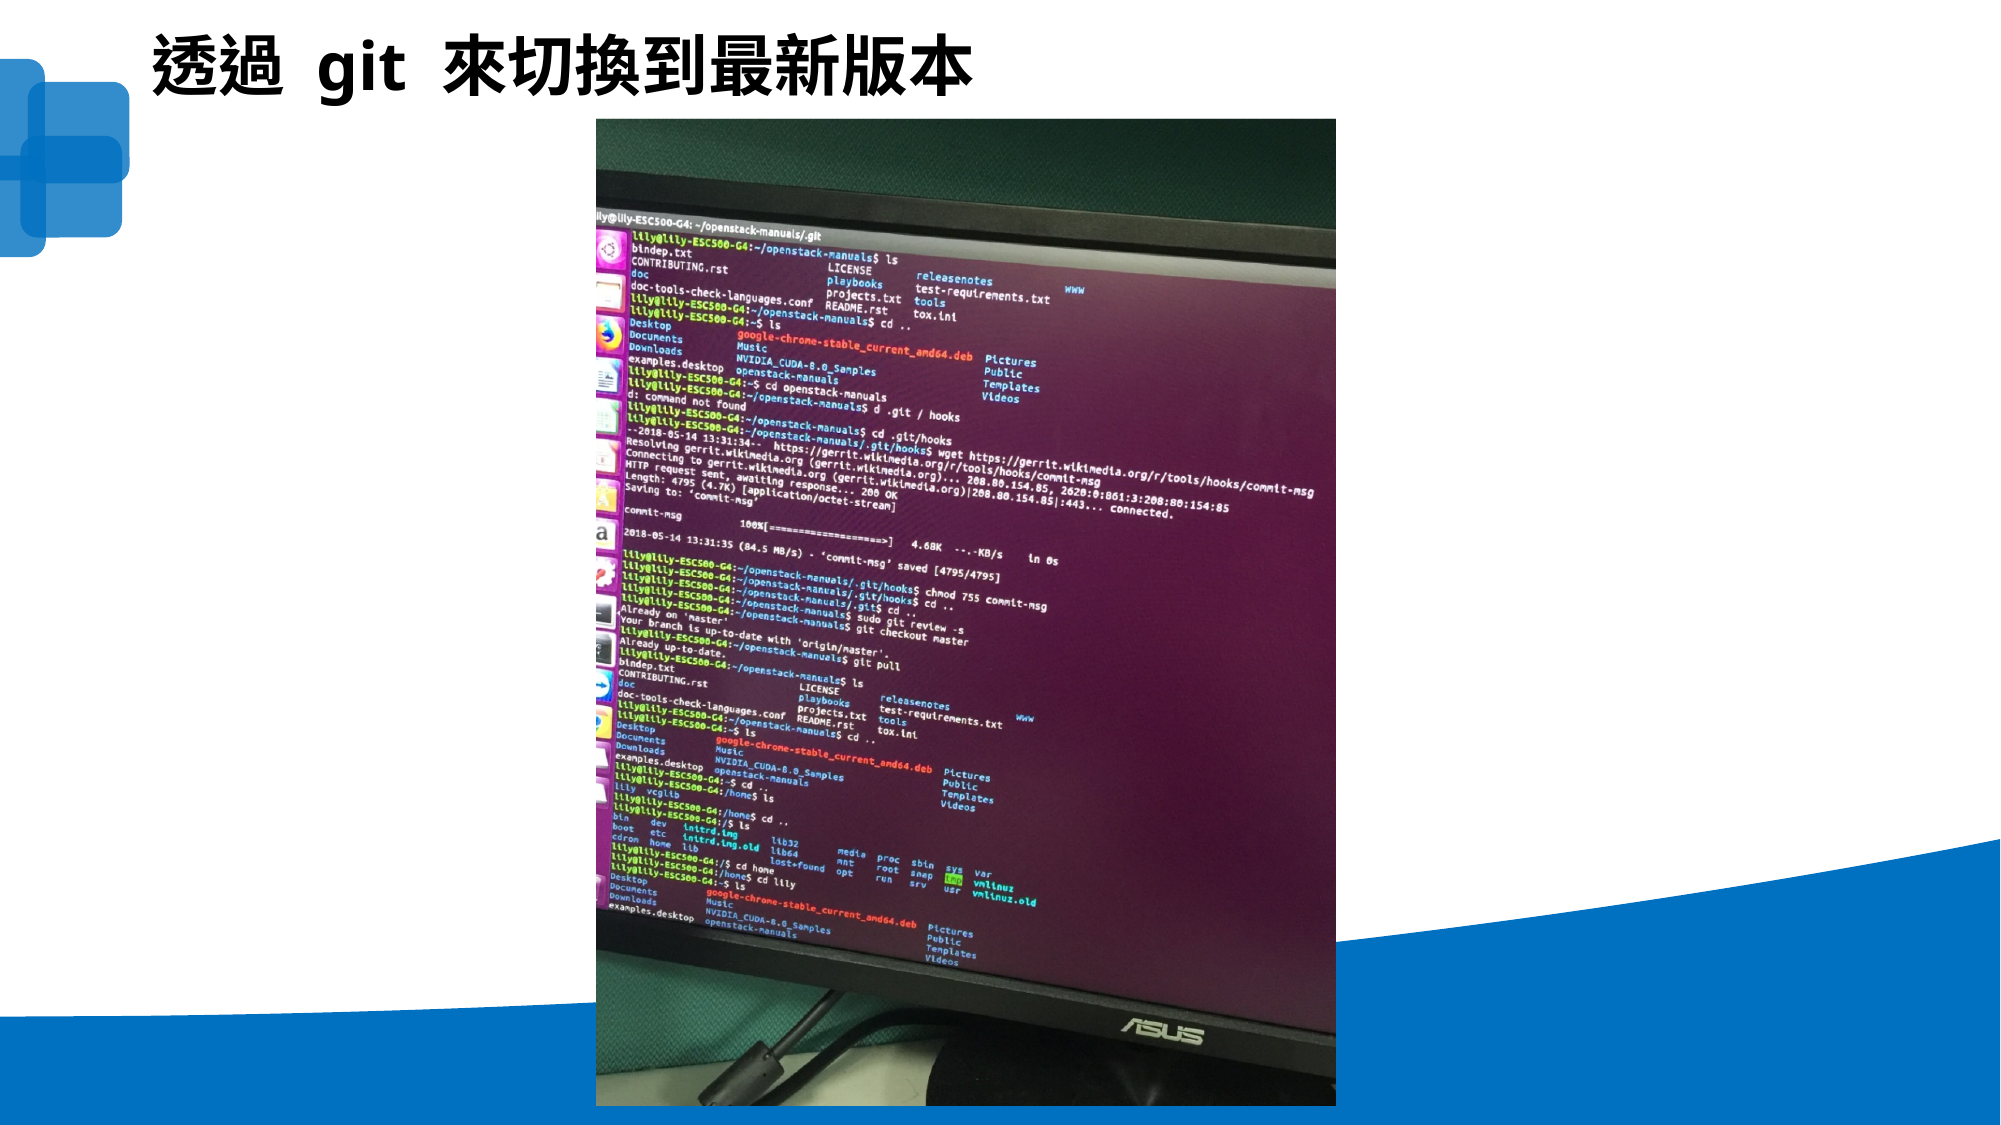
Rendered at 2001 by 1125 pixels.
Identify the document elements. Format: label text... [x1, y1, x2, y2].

list 透過 git 來切換到最新版本 [137, 25, 1271, 186]
picture [471, 120, 1460, 1106]
